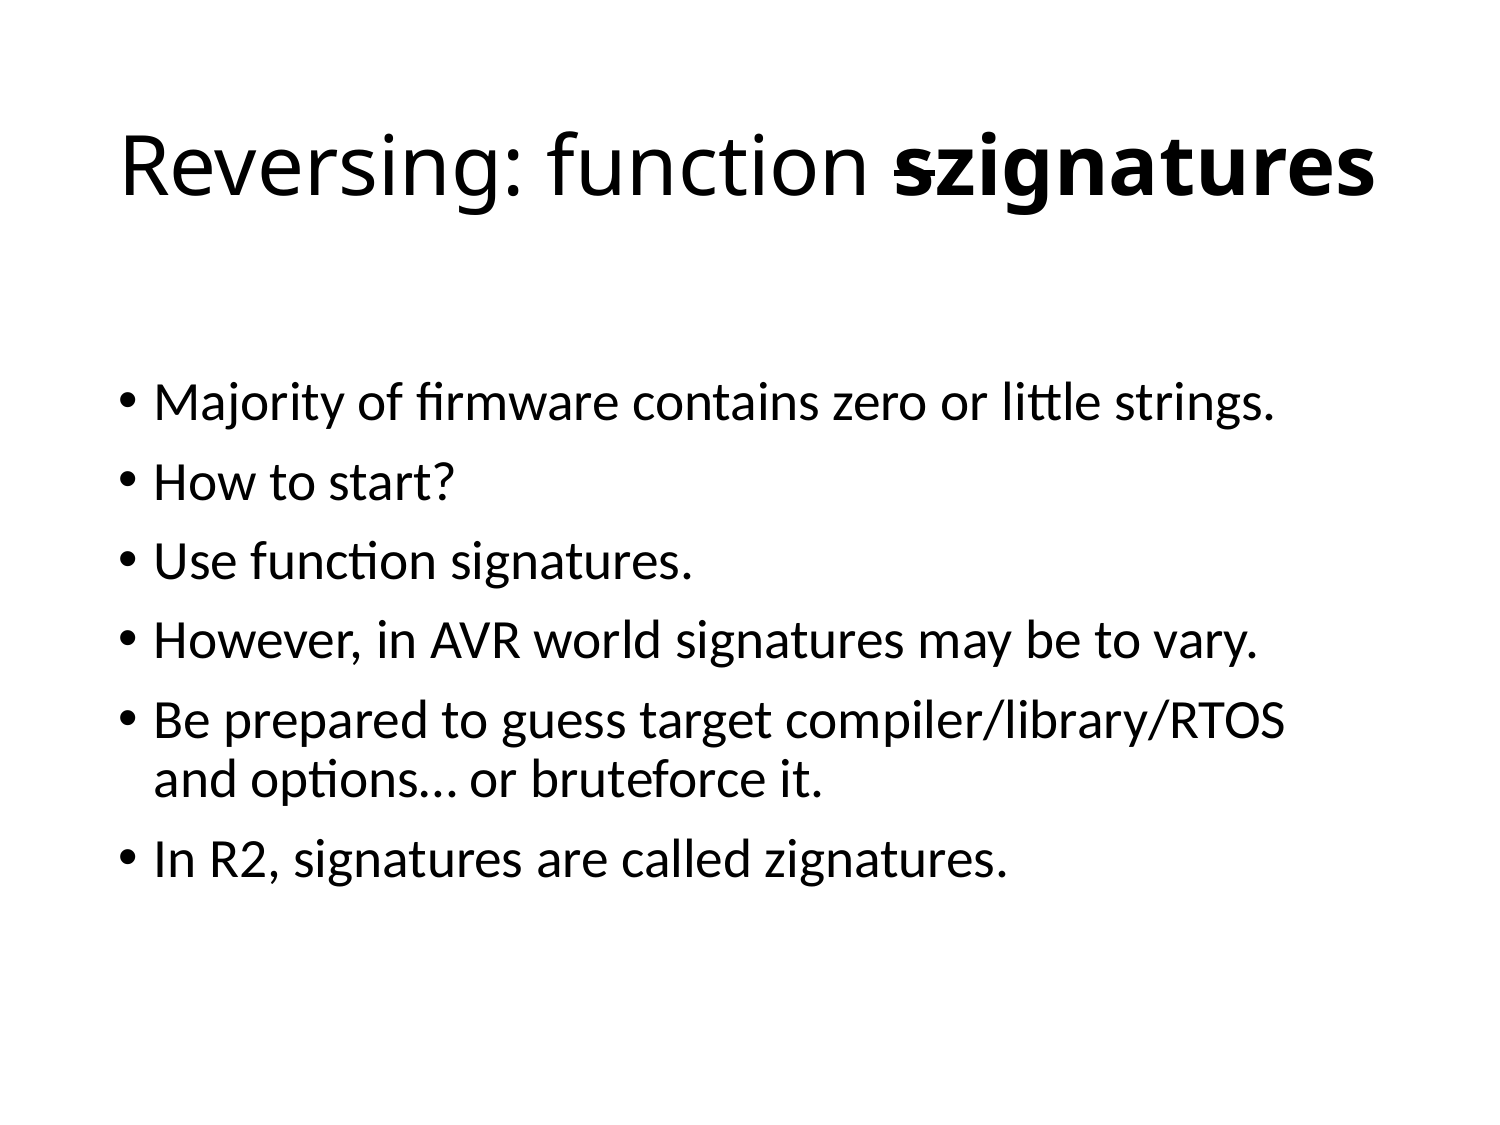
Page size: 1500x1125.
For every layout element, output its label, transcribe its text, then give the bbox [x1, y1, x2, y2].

title Reversing: function szignatures [103, 59, 1397, 278]
list Majority of firmware contains zero or little strings. How to start? Use function signatures. However, in AVR world signatures may be to vary. Be prepared to guess target compiler/library/RTOS and options… or bruteforce it. In R2, signatures are called zignatures. [103, 365, 1397, 901]
